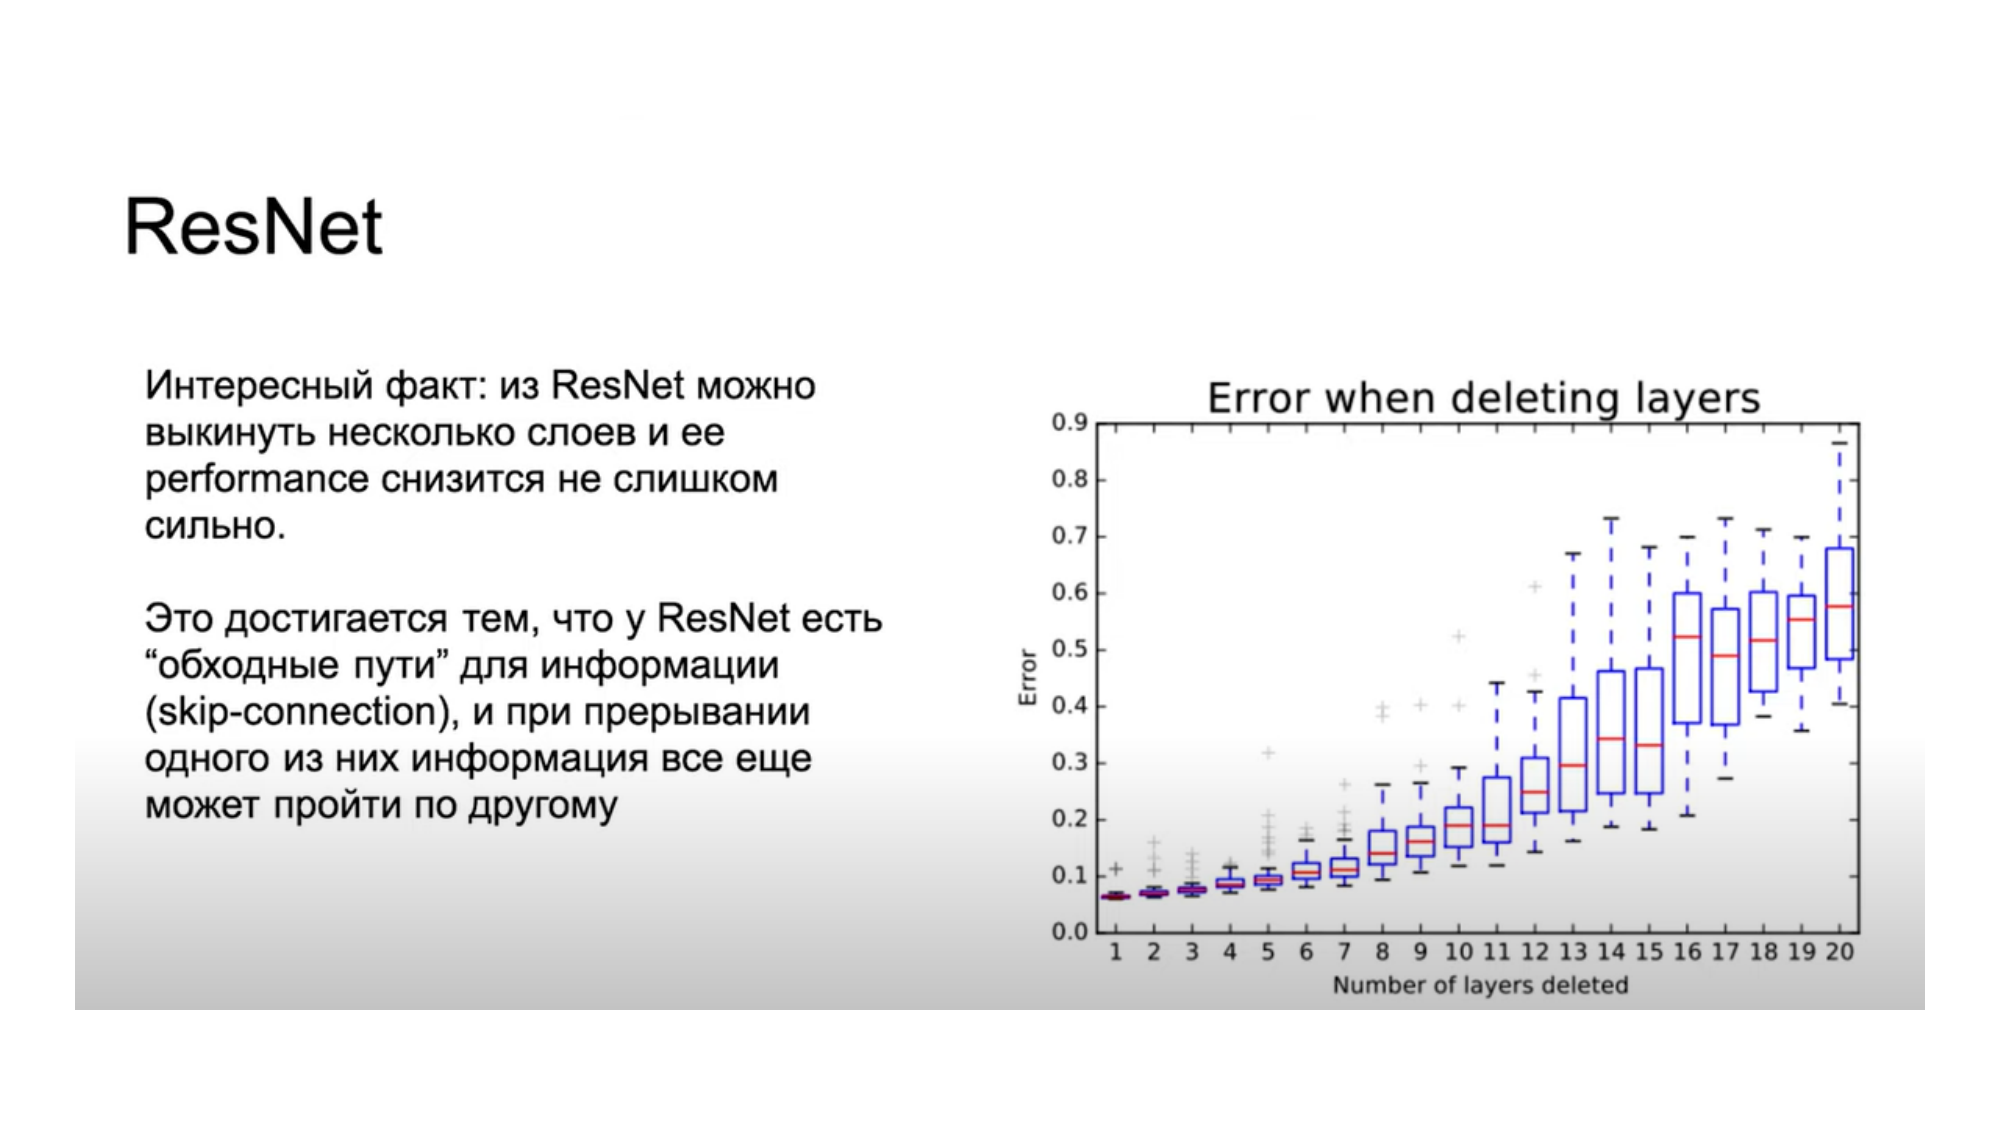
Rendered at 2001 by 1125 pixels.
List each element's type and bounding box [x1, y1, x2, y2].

picture [74, 115, 1926, 1010]
